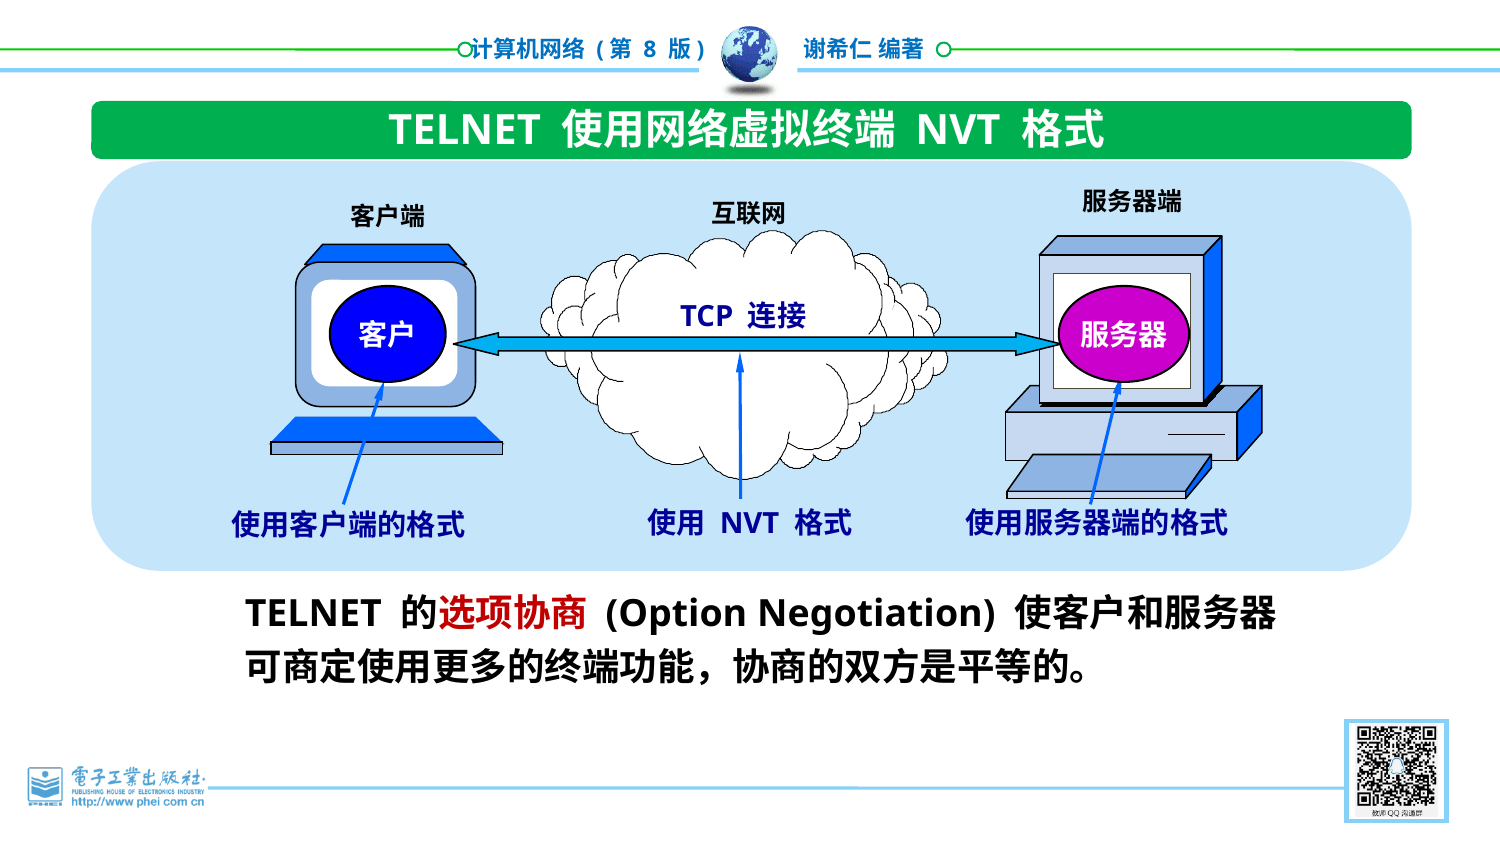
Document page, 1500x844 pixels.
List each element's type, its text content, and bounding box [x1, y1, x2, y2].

text_box [91, 100, 373, 160]
picture [23, 764, 208, 809]
text_box [89, 160, 1414, 573]
text_box TELNET 的选项协商 (Option Negotiation) 使客户和服务器可商定使用更多的终端功能，协商的双方是平等的。 [230, 572, 1311, 696]
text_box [268, 244, 319, 463]
picture [1355, 724, 1438, 817]
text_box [1246, 234, 1265, 502]
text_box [325, 177, 1243, 549]
text_box TELNET 使用网络虚拟终端 NVT 格式 [373, 95, 1130, 161]
picture [719, 24, 779, 95]
text_box 使用客户端的格式 [203, 498, 319, 549]
text_box [1130, 101, 1412, 160]
